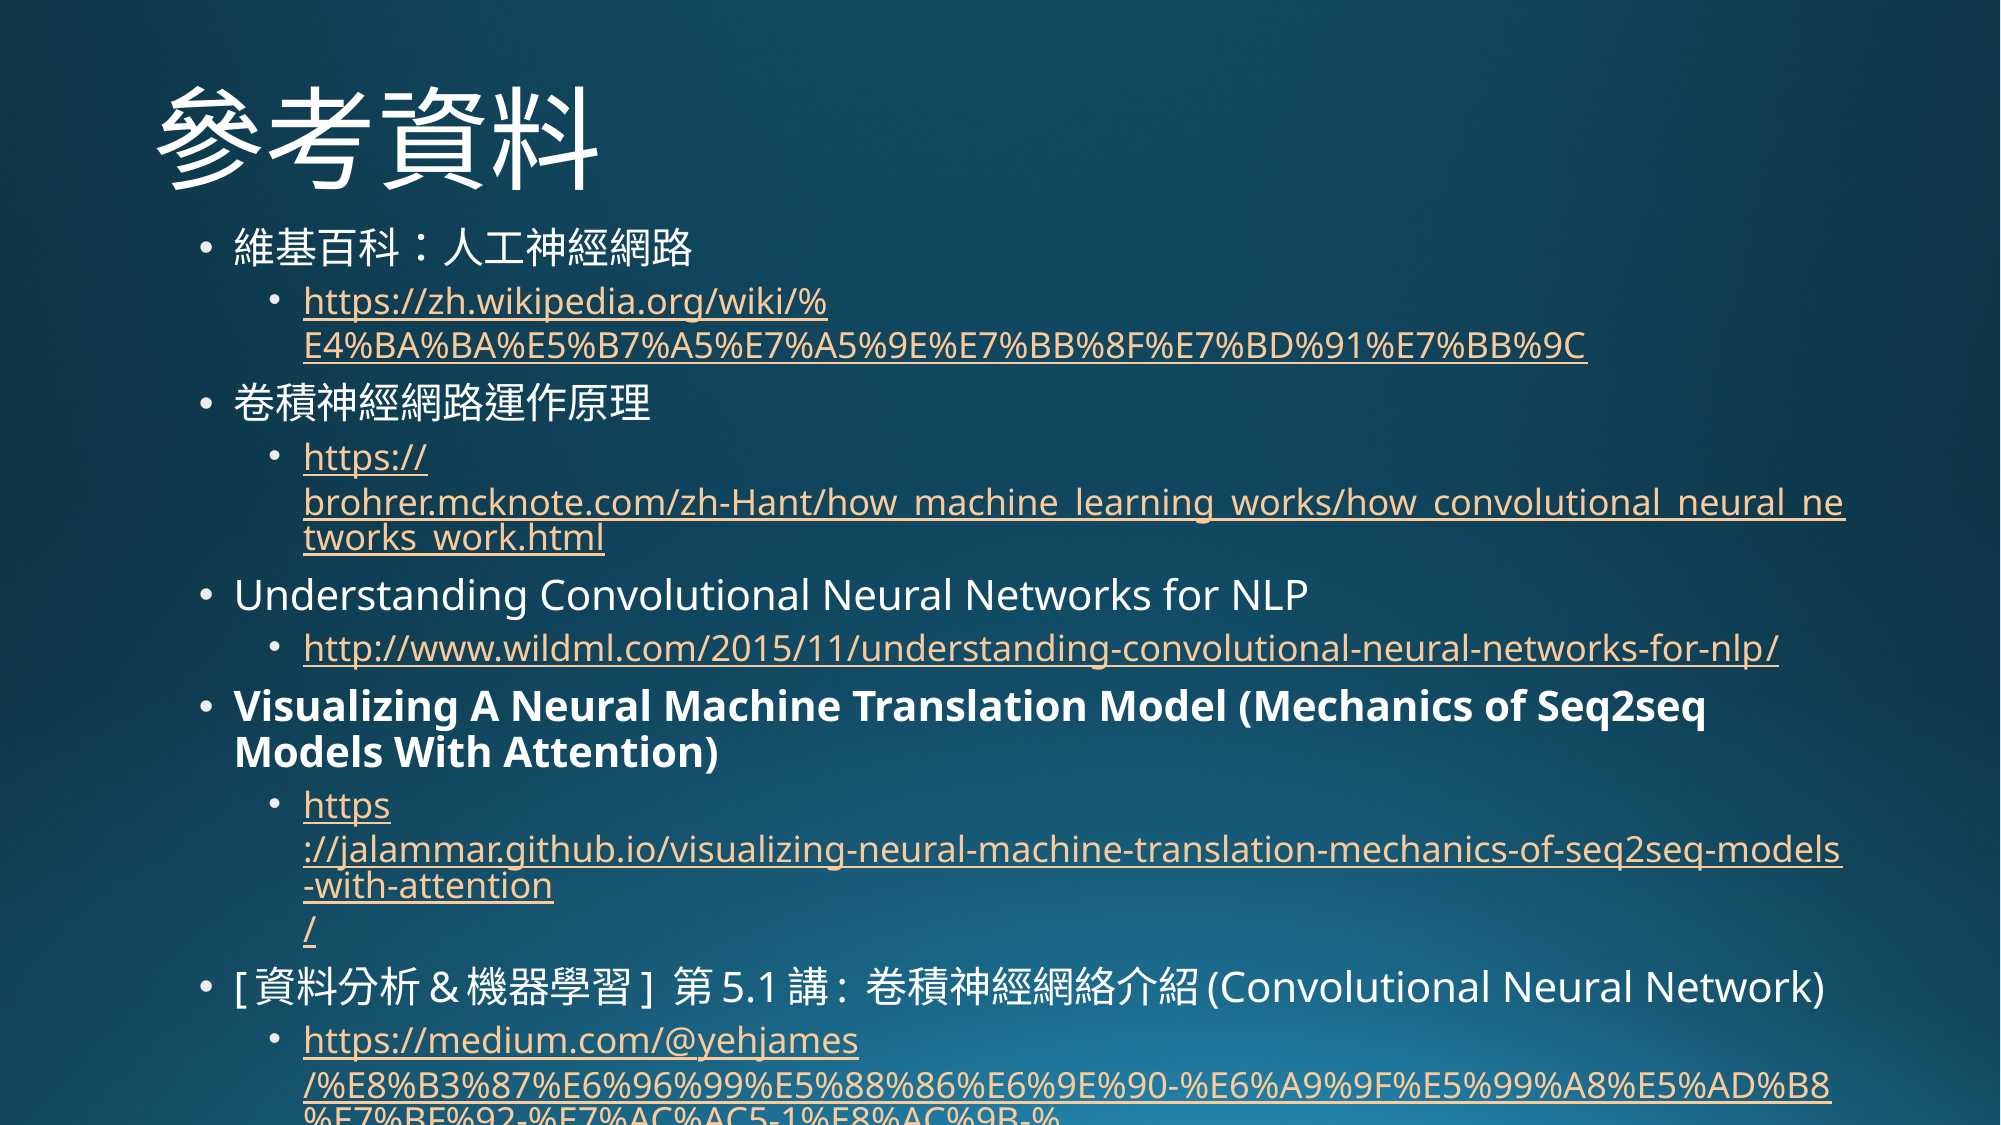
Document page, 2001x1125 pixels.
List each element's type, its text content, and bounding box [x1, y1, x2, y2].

picture [0, 0, 2001, 1125]
list 維基百科：人工神經網路 https://zh.wikipedia.org/wiki/%E4%BA%BA%E5%B7%A5%E7%A5%9E%E7%BB%8F%E7%BD%91%E7%BB%9C 卷積神經網路運作原理 https://brohrer.mcknote.com/zh-Hant/how_machine_learning_works/how_convolutional_neural_networks_work.html Understanding Convolutional Neural Networks for NLP http://www.wildml.com/2015/11/understanding-convolutional-neural-networks-for-nlp/ Visualizing A Neural Machine Translation Model (Mechanics of Seq2seq Models With Attention) https://jalammar.github.io/visualizing-neural-machine-translation-mechanics-of-seq2seq-models-with-attention/ [資料分析&機器學習] 第5.1講: 卷積神經網絡介紹(Convolutional Neural Network) https://medium.com/@yehjames/%E8%B3%87%E6%96%99%E5%88%86%E6%9E%90-%E6%A9%9F%E5%99%A8%E5%AD%B8%E7%BF%92-%E7%AC%AC5-1%E8%AC%9B-%E5%8D%B7%E7%A9%8D%E7%A5%9E%E7%B6%93%E7%B6%B2%E7%B5%A1%E4%BB%8B%E7%B4%B9-convolutional-neural-network-4f8249d65d4f [183, 219, 1863, 1110]
title 參考資料 [137, 36, 1863, 255]
